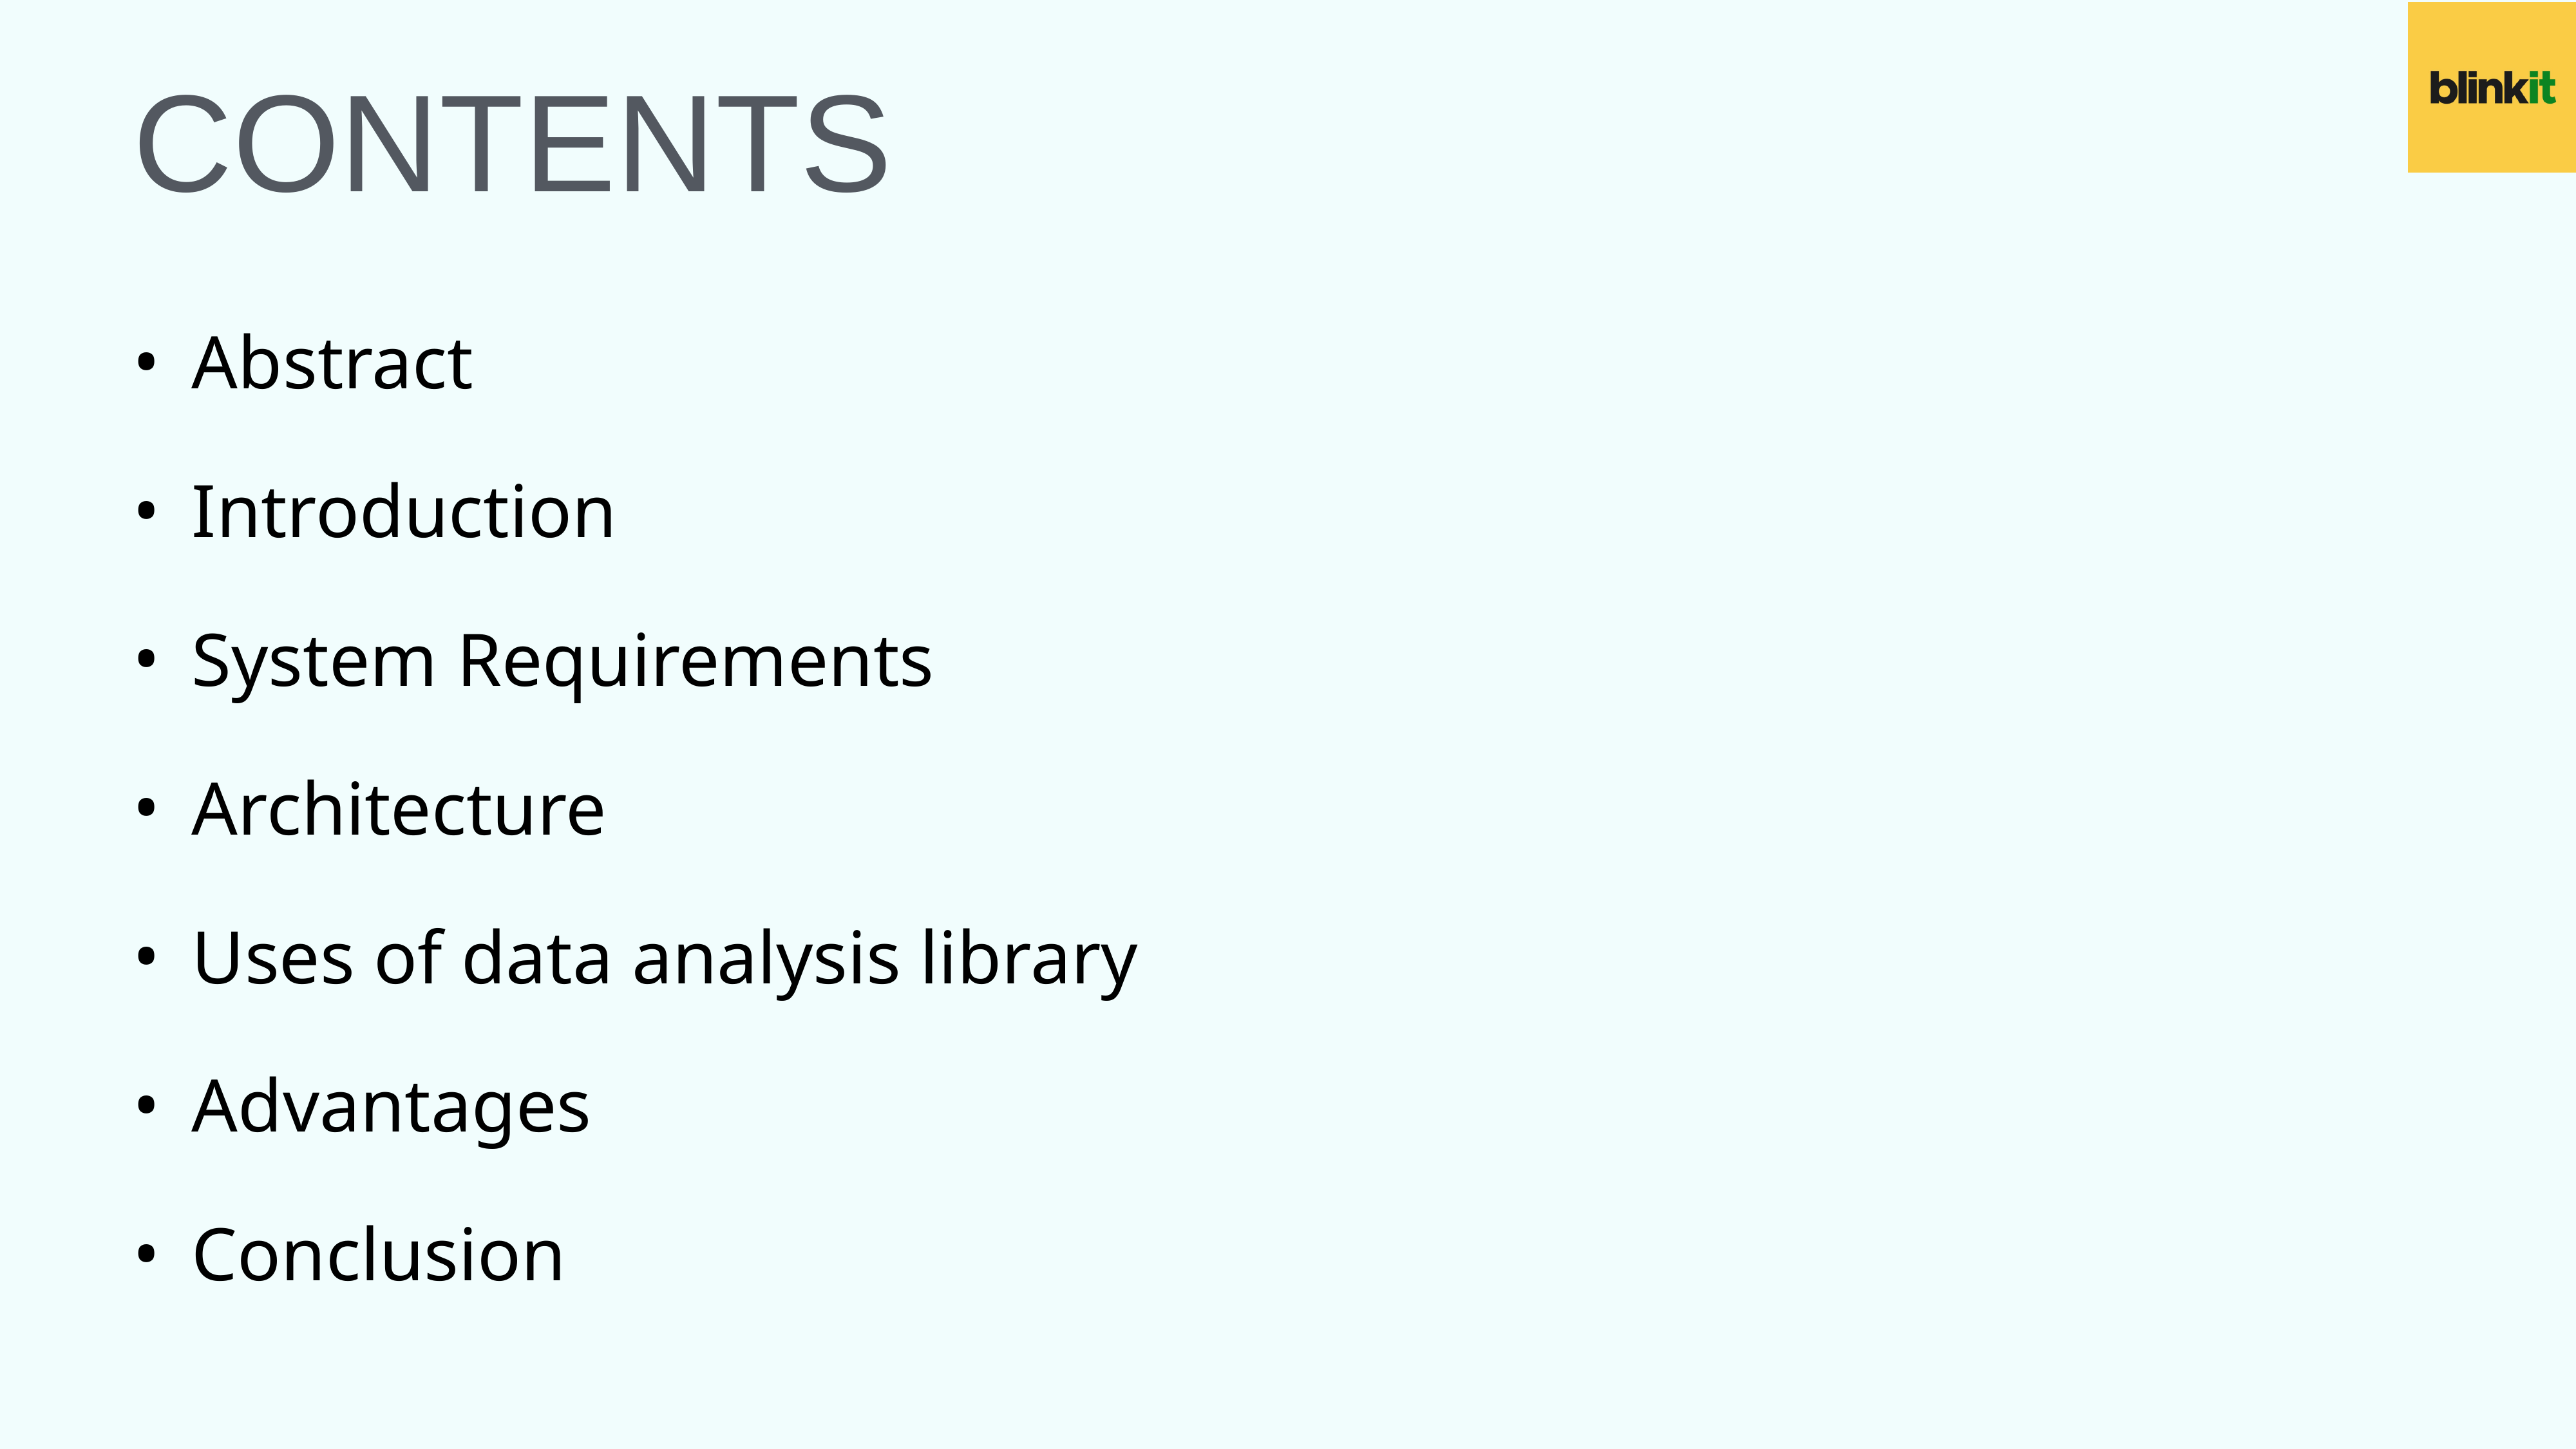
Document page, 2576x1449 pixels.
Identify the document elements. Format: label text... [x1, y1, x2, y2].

list Abstract Introduction System Requirements Architecture Uses of data analysis library Advantages Conclusion [127, 310, 1223, 1321]
picture [2408, 1, 2576, 173]
title CONTENTS [127, 67, 1161, 246]
